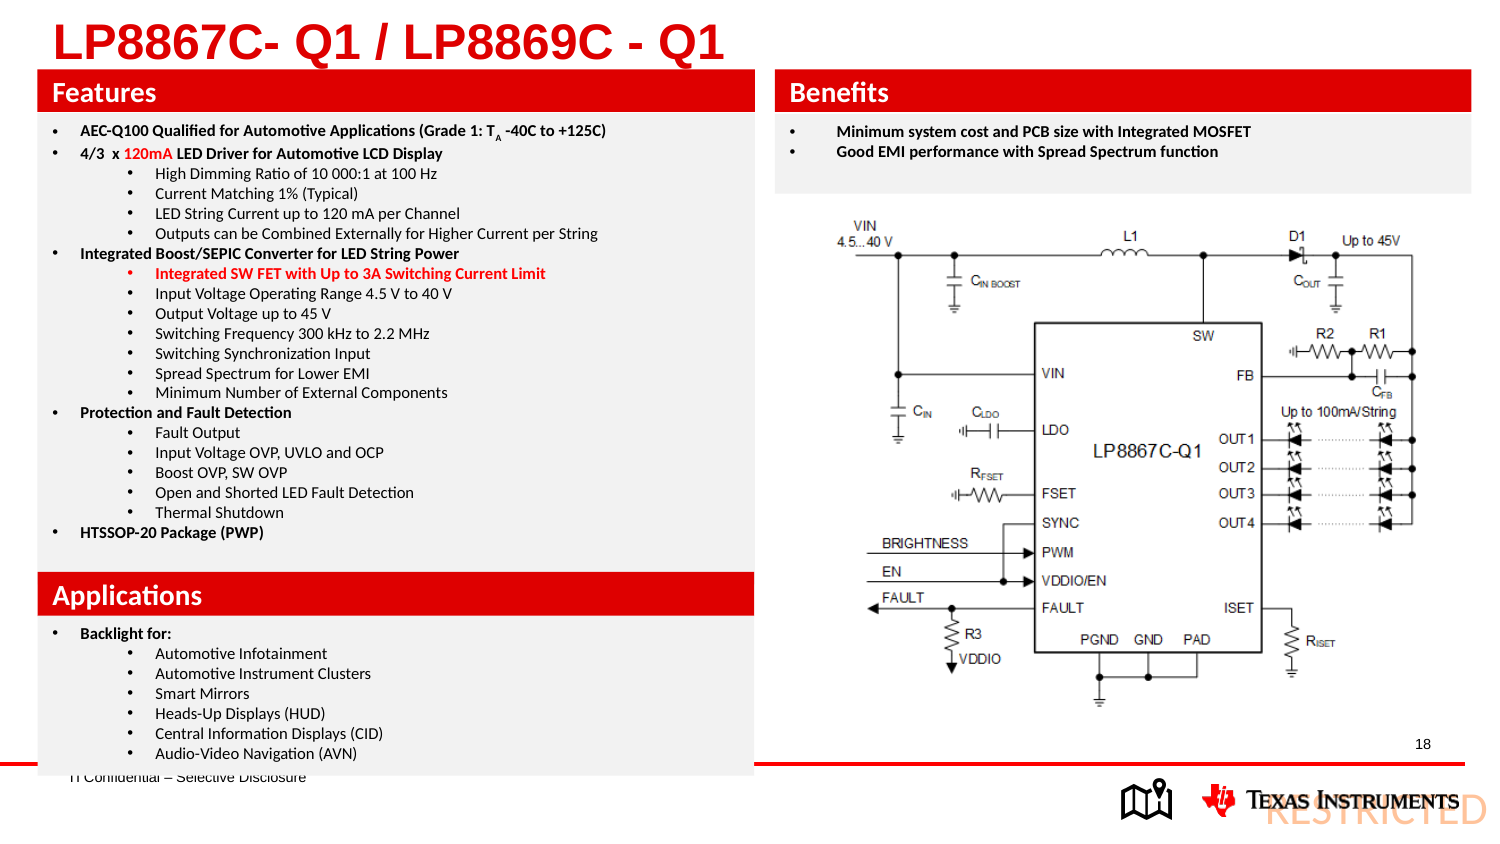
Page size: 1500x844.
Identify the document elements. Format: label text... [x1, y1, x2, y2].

text_box Features [37, 69, 755, 111]
text_box AEC-Q100 Qualified for Automotive Applications (Grade 1: TA -40C to +125C) 4/3 x 120mA LED Driver for Automotive LCD Display High Dimming Ratio of 10 000:1 at 100 Hz Current Matching 1% (Typical) LED String Current up to 120 mA per Channel Outputs can be Combined Externally for Higher Current per String Integrated Boost/SEPIC Converter for LED String Power Integrated SW FET with Up to 3A Switching Current Limit Input Voltage Operating Range 4.5 V to 40 V Output Voltage up to 45 V Switching Frequency 300 kHz to 2.2 MHz Switching Synchronization Input Spread Spectrum for Lower EMI Minimum Number of External Components Protection and Fault Detection Fault Output Input Voltage OVP, UVLO and OCP Boost OVP, SW OVP Open and Shorted LED Fault Detection Thermal Shutdown HTSSOP-20 Package (PWP) [35, 111, 757, 587]
picture [1116, 768, 1177, 830]
text_box Backlight for: Automotive Infotainment Automotive Instrument Clusters Smart Mirrors Heads-Up Displays (HUD) Central Information Displays (CID) Audio-Video Navigation (AVN) [35, 614, 756, 778]
slide_number 18 [1093, 728, 1444, 755]
picture [1202, 784, 1459, 817]
picture [829, 215, 1418, 708]
text_box Minimum system cost and PCB size with Integrated MOSFET Good EMI performance with Spread Spectrum function [773, 112, 1474, 196]
text_box Benefits [774, 69, 1472, 112]
title LP8867C- Q1 / LP8869C - Q1 [40, 4, 1472, 85]
text_box Applications [37, 571, 755, 614]
